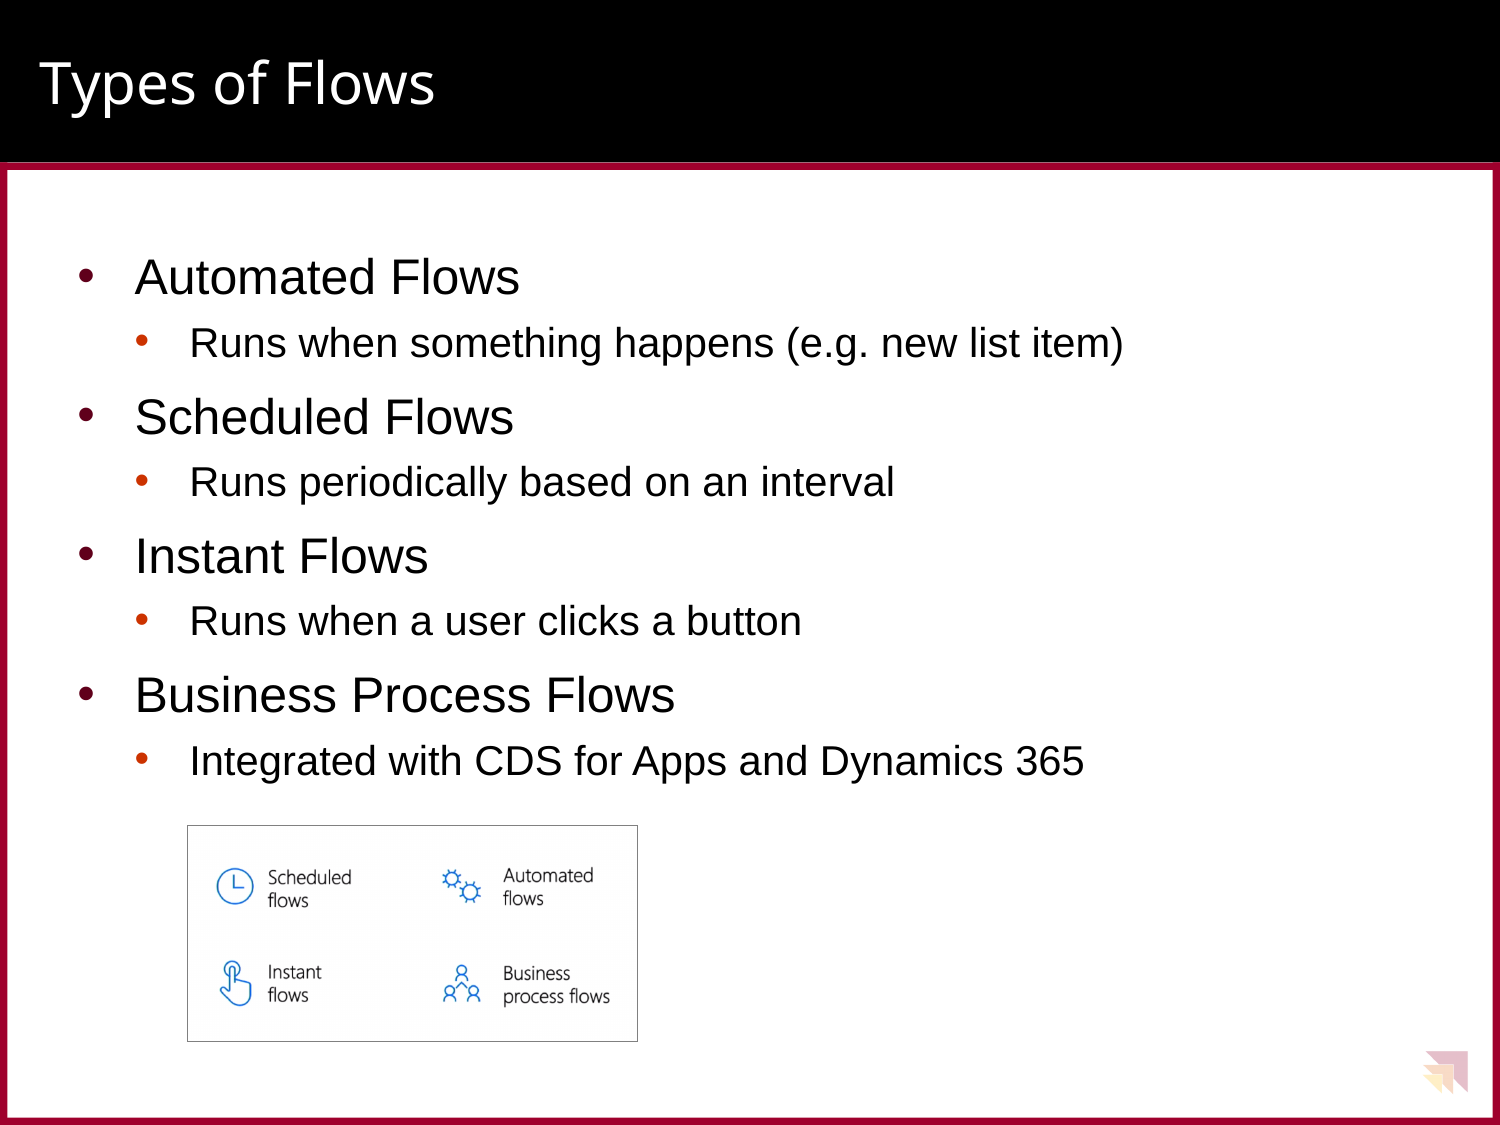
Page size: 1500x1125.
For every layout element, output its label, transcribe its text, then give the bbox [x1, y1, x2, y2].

picture [187, 824, 638, 1043]
title Types of Flows [24, 12, 1438, 150]
list Automated Flows Runs when something happens (e.g. new list item) Scheduled Flows Runs periodically based on an interval Instant Flows Runs when a user clicks a button Business Process Flows Integrated with CDS for Apps and Dynamics 365 [62, 237, 1438, 1088]
